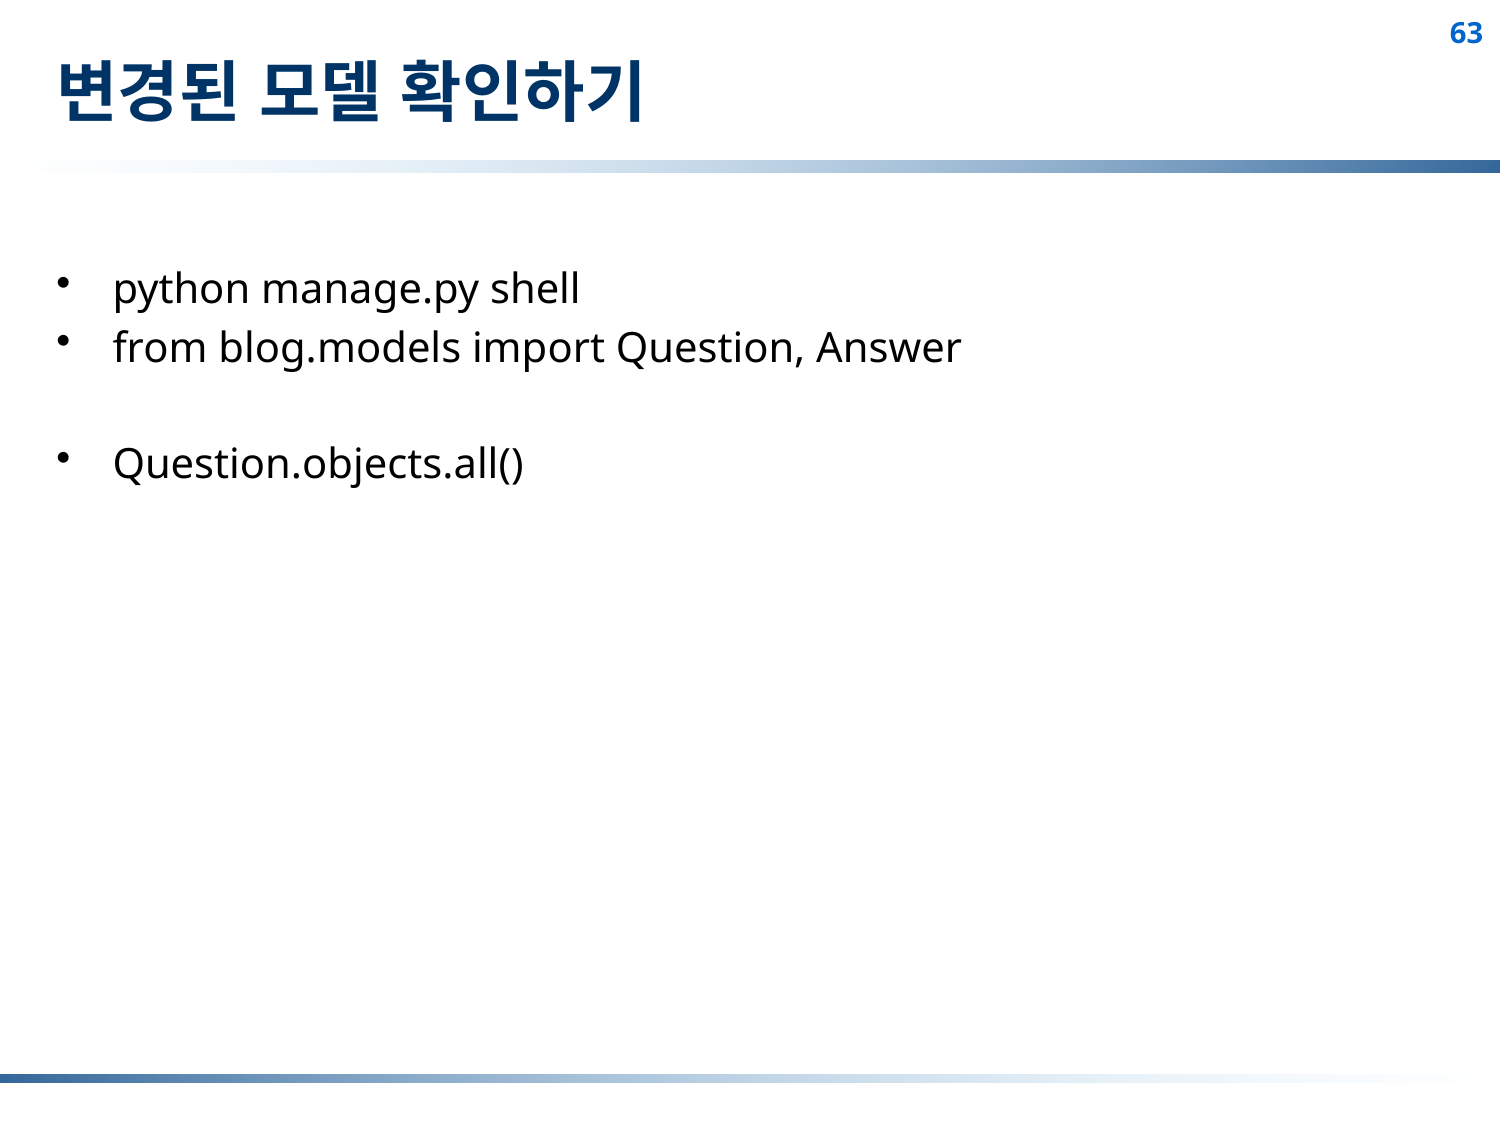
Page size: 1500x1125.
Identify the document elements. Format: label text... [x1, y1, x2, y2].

list python manage.py shell from blog.models import Question, Answer Question.objects.all() [41, 196, 1459, 1059]
title 변경된 모델 확인하기 [41, 19, 1424, 161]
